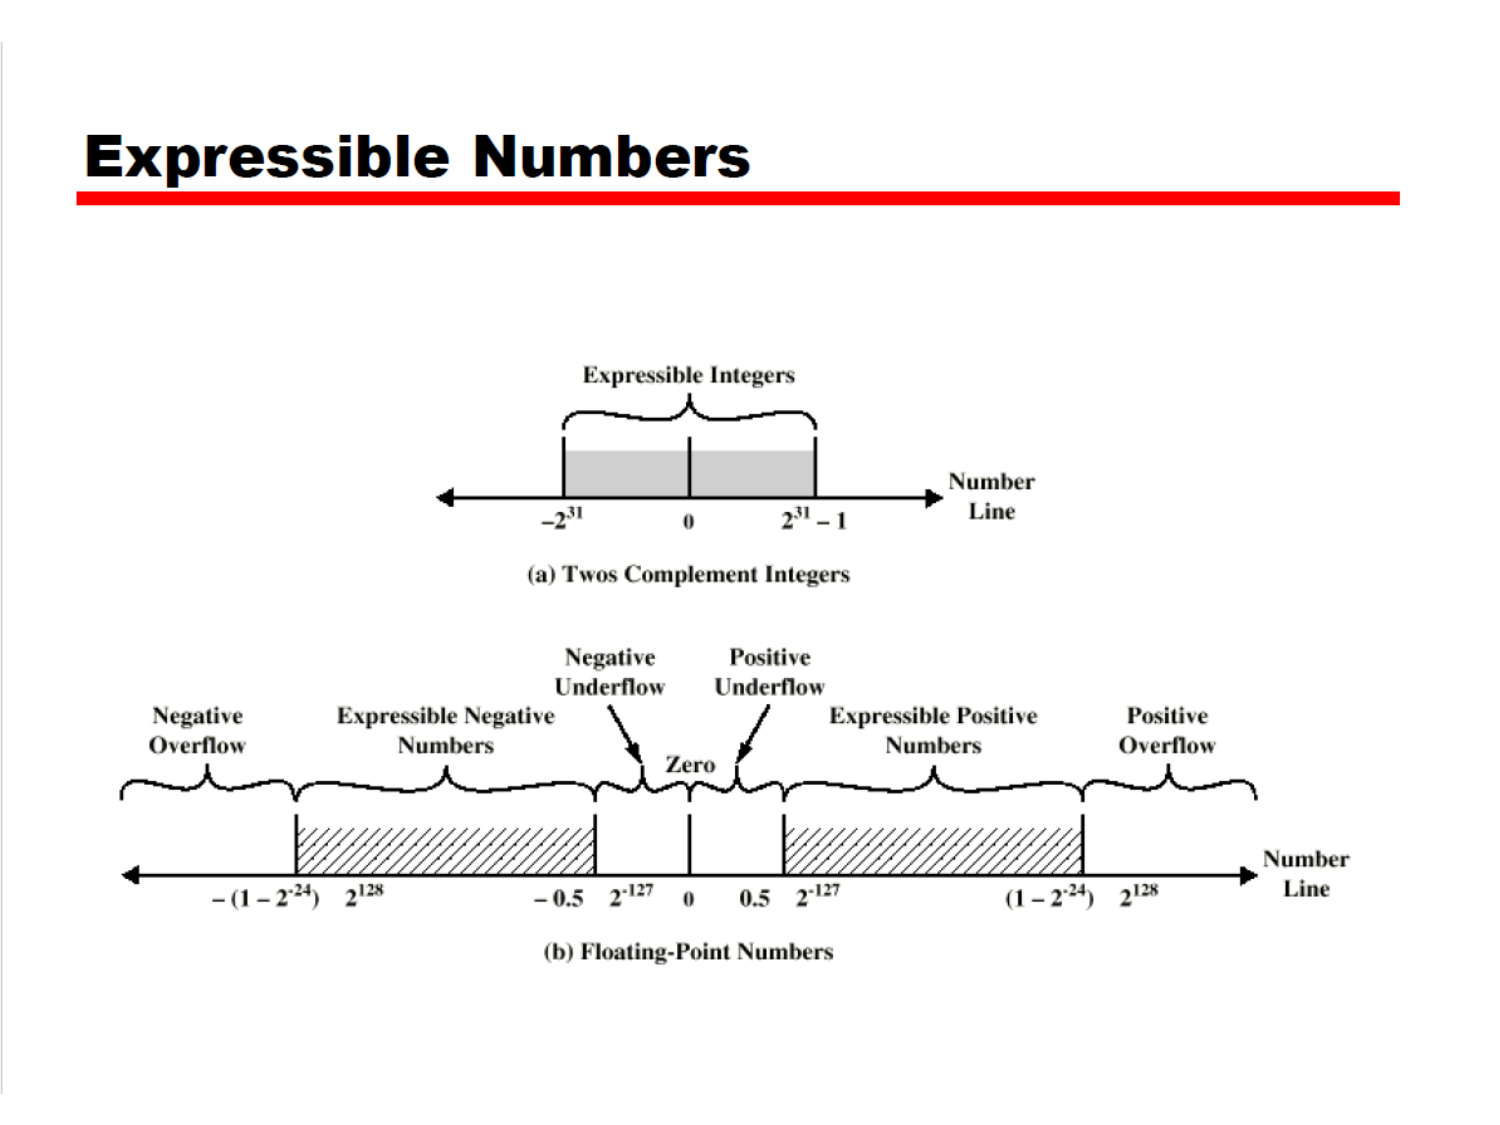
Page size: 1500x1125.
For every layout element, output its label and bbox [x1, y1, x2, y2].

list [0, 42, 1483, 1095]
